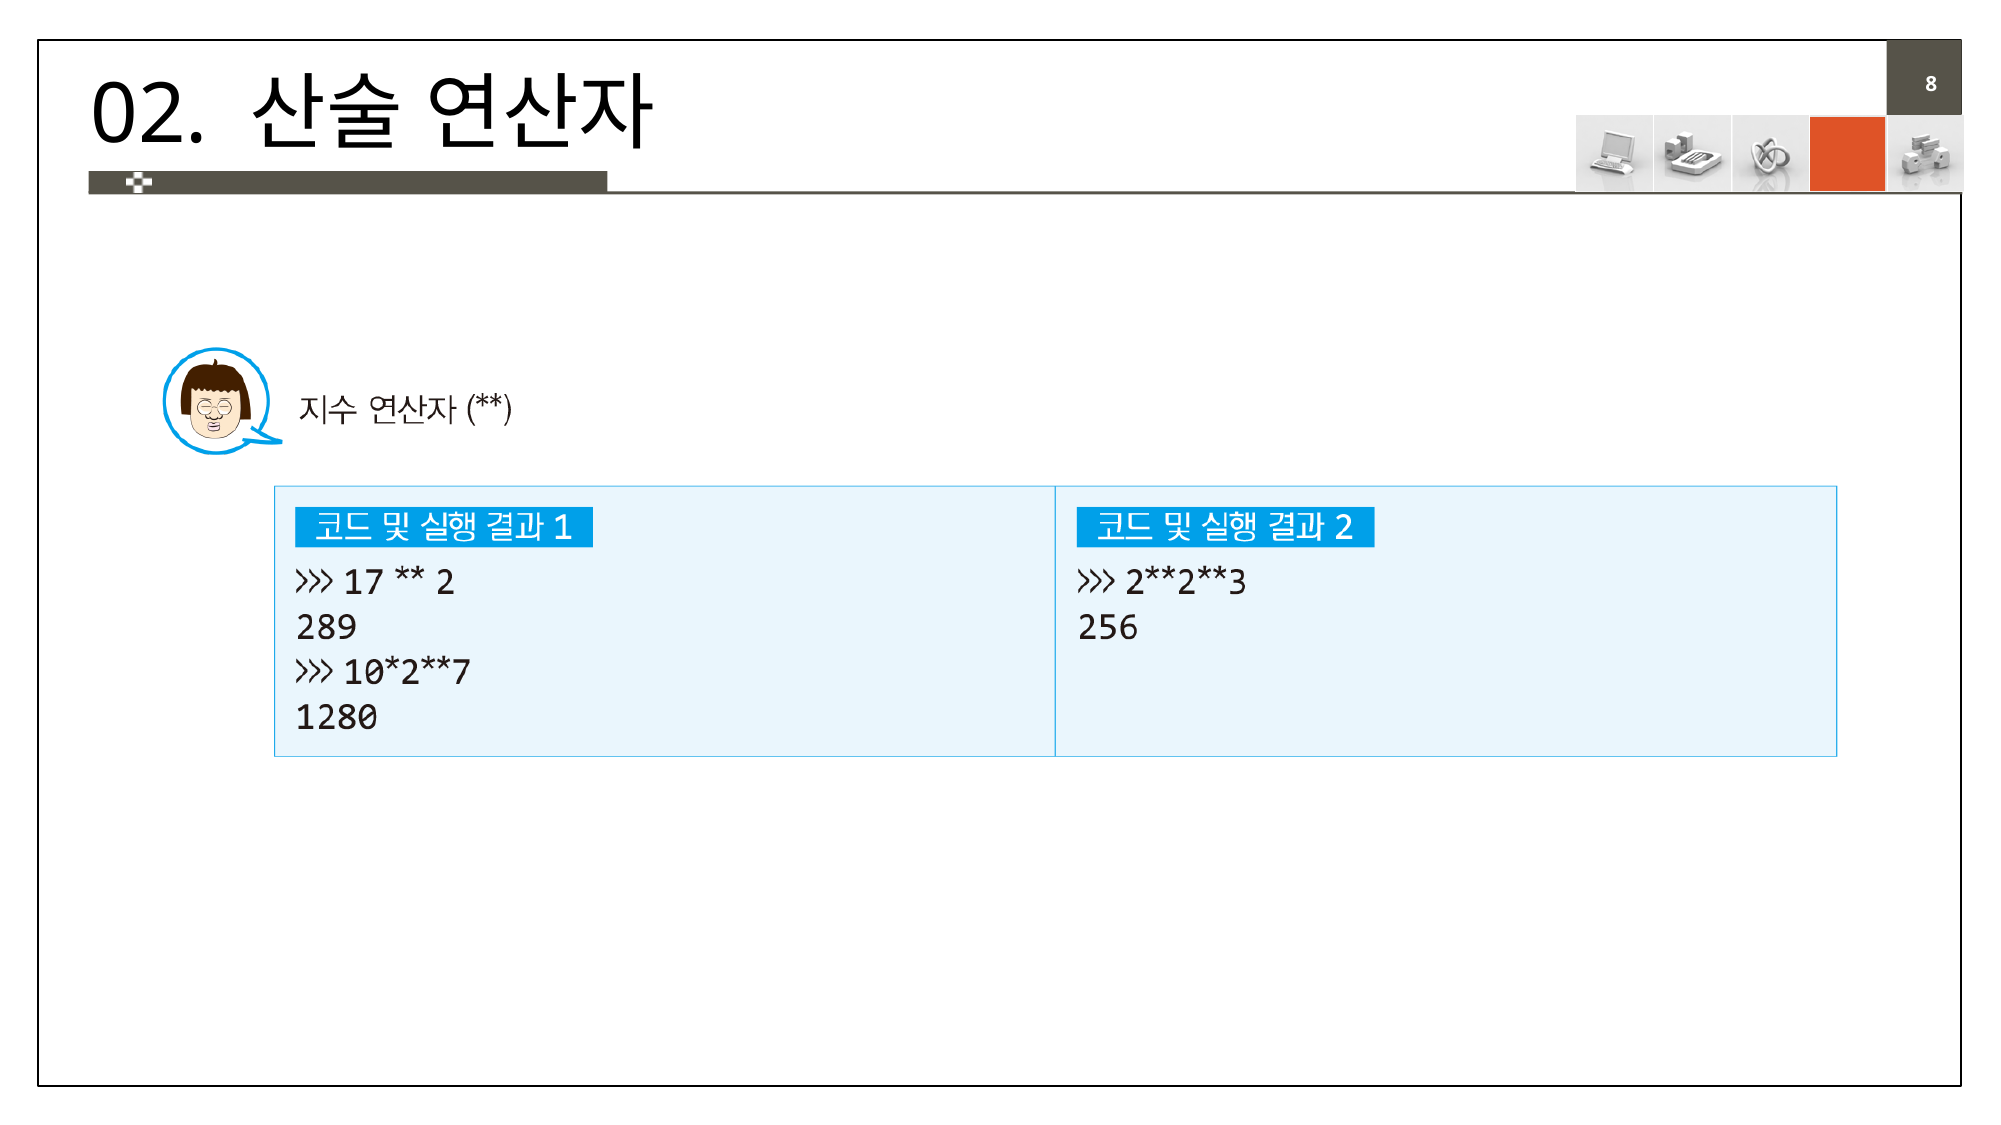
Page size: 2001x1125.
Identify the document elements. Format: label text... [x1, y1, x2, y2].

picture [1808, 114, 1964, 192]
title 02. 산술 연산자 [76, 62, 1808, 208]
picture [135, 332, 1940, 797]
